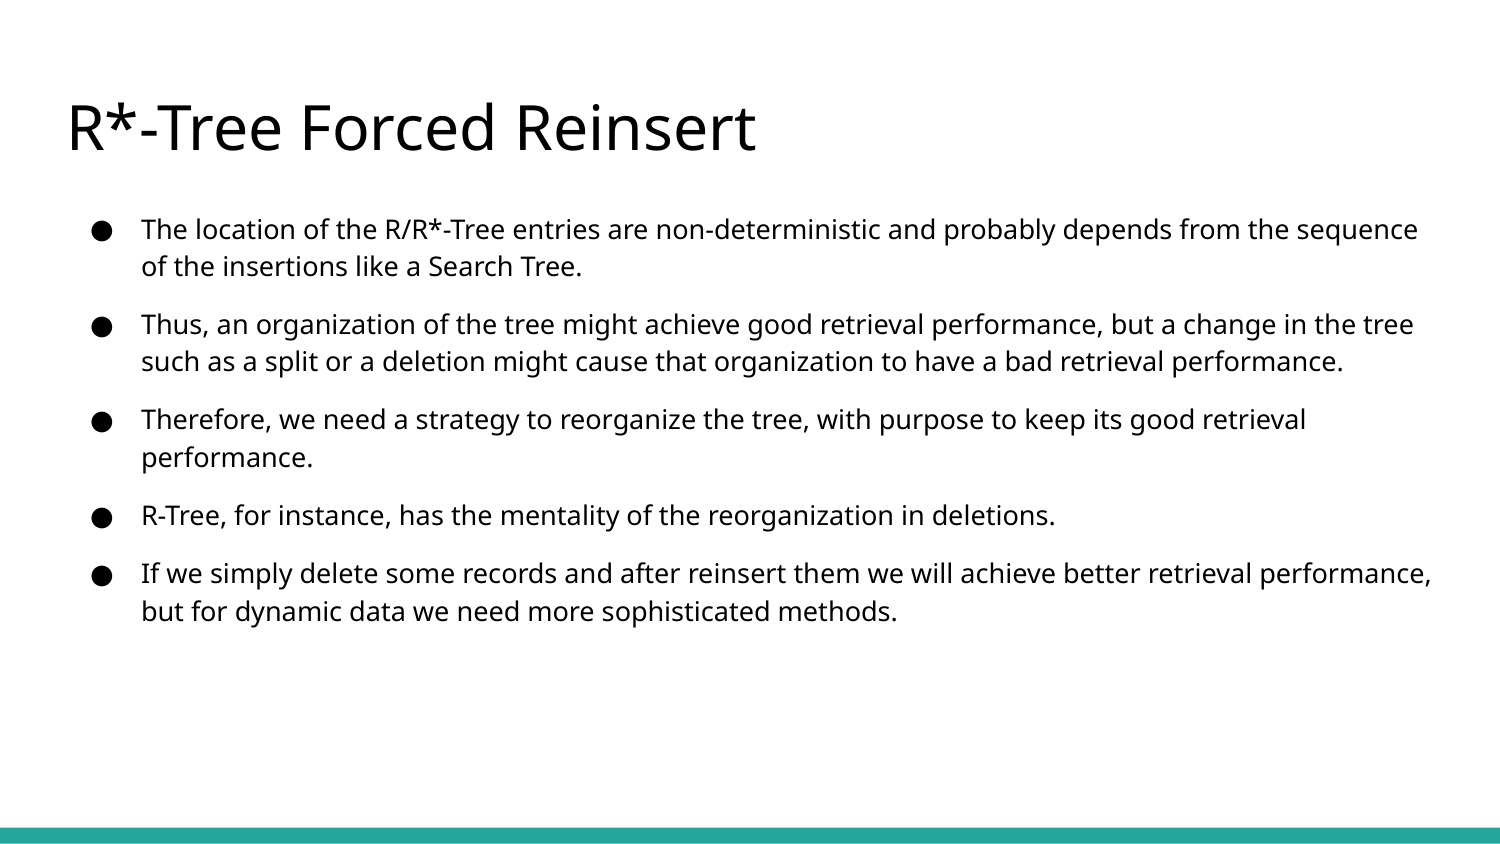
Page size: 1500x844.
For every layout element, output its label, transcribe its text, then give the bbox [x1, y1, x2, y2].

title R*-Tree Forced Reinsert [51, 72, 1449, 174]
list The location of the R/R*-Tree entries are non-deterministic and probably depends from the sequence of the insertions like a Search Tree. Thus, an organization of the tree might achieve good retrieval performance, but a change in the tree such as a split or a deletion might cause that organization to have a bad retrieval performance. Therefore, we need a strategy to reorganize the tree, with purpose to keep its good retrieval performance. R-Tree, for instance, has the mentality of the reorganization in deletions. If we simply delete some records and after reinsert them we will achieve better retrieval performance, but for dynamic data we need more sophisticated methods. [51, 192, 1449, 750]
